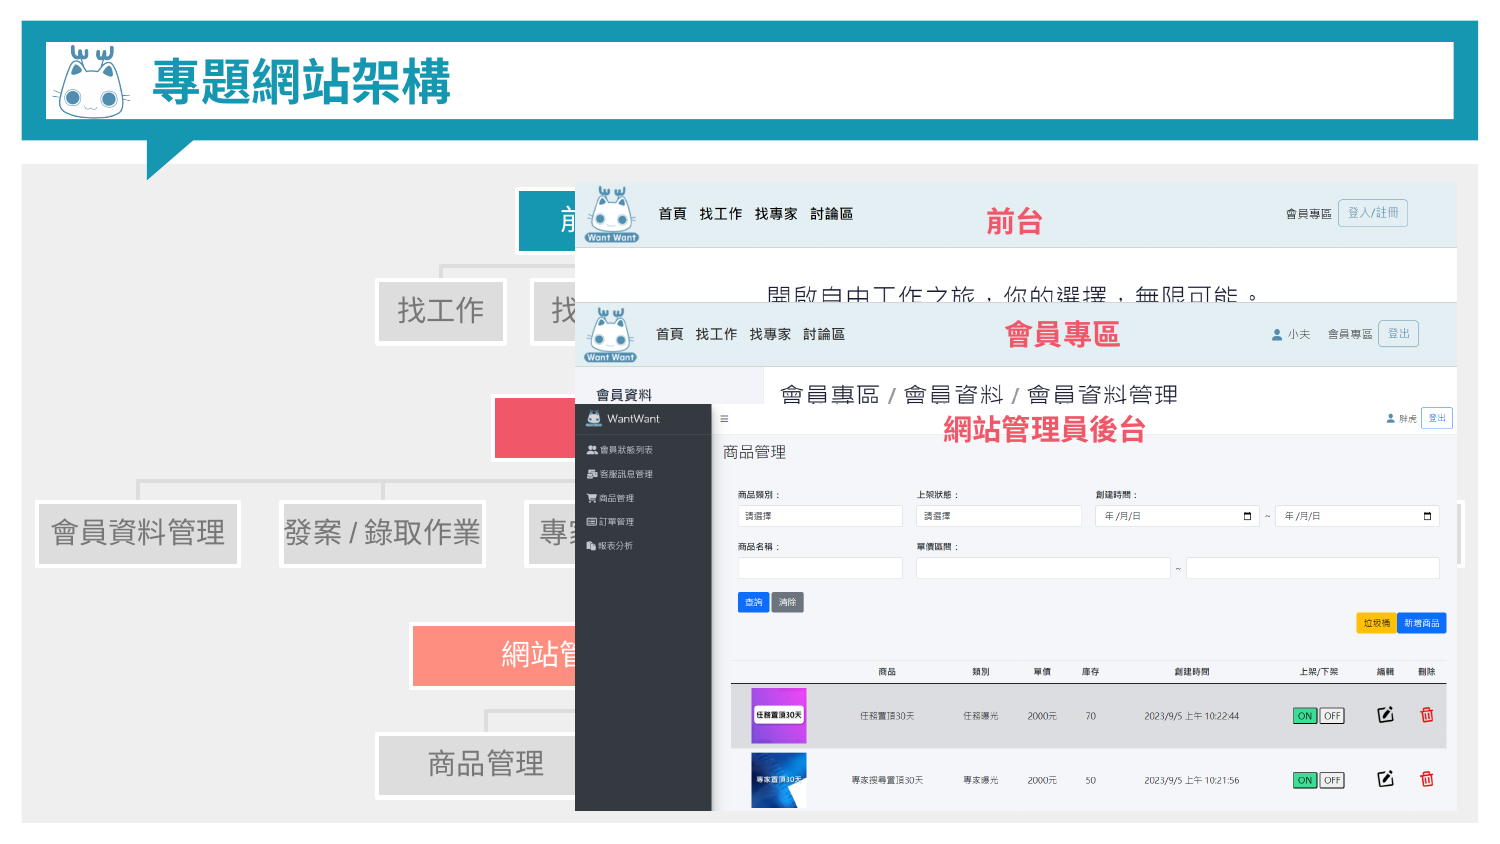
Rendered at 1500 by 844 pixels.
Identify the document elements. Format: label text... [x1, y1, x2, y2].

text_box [35, 343, 568, 619]
picture [574, 182, 1457, 811]
picture [51, 41, 132, 122]
title 專題網站架構 [136, 20, 1441, 141]
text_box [376, 128, 1123, 341]
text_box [376, 573, 1123, 844]
